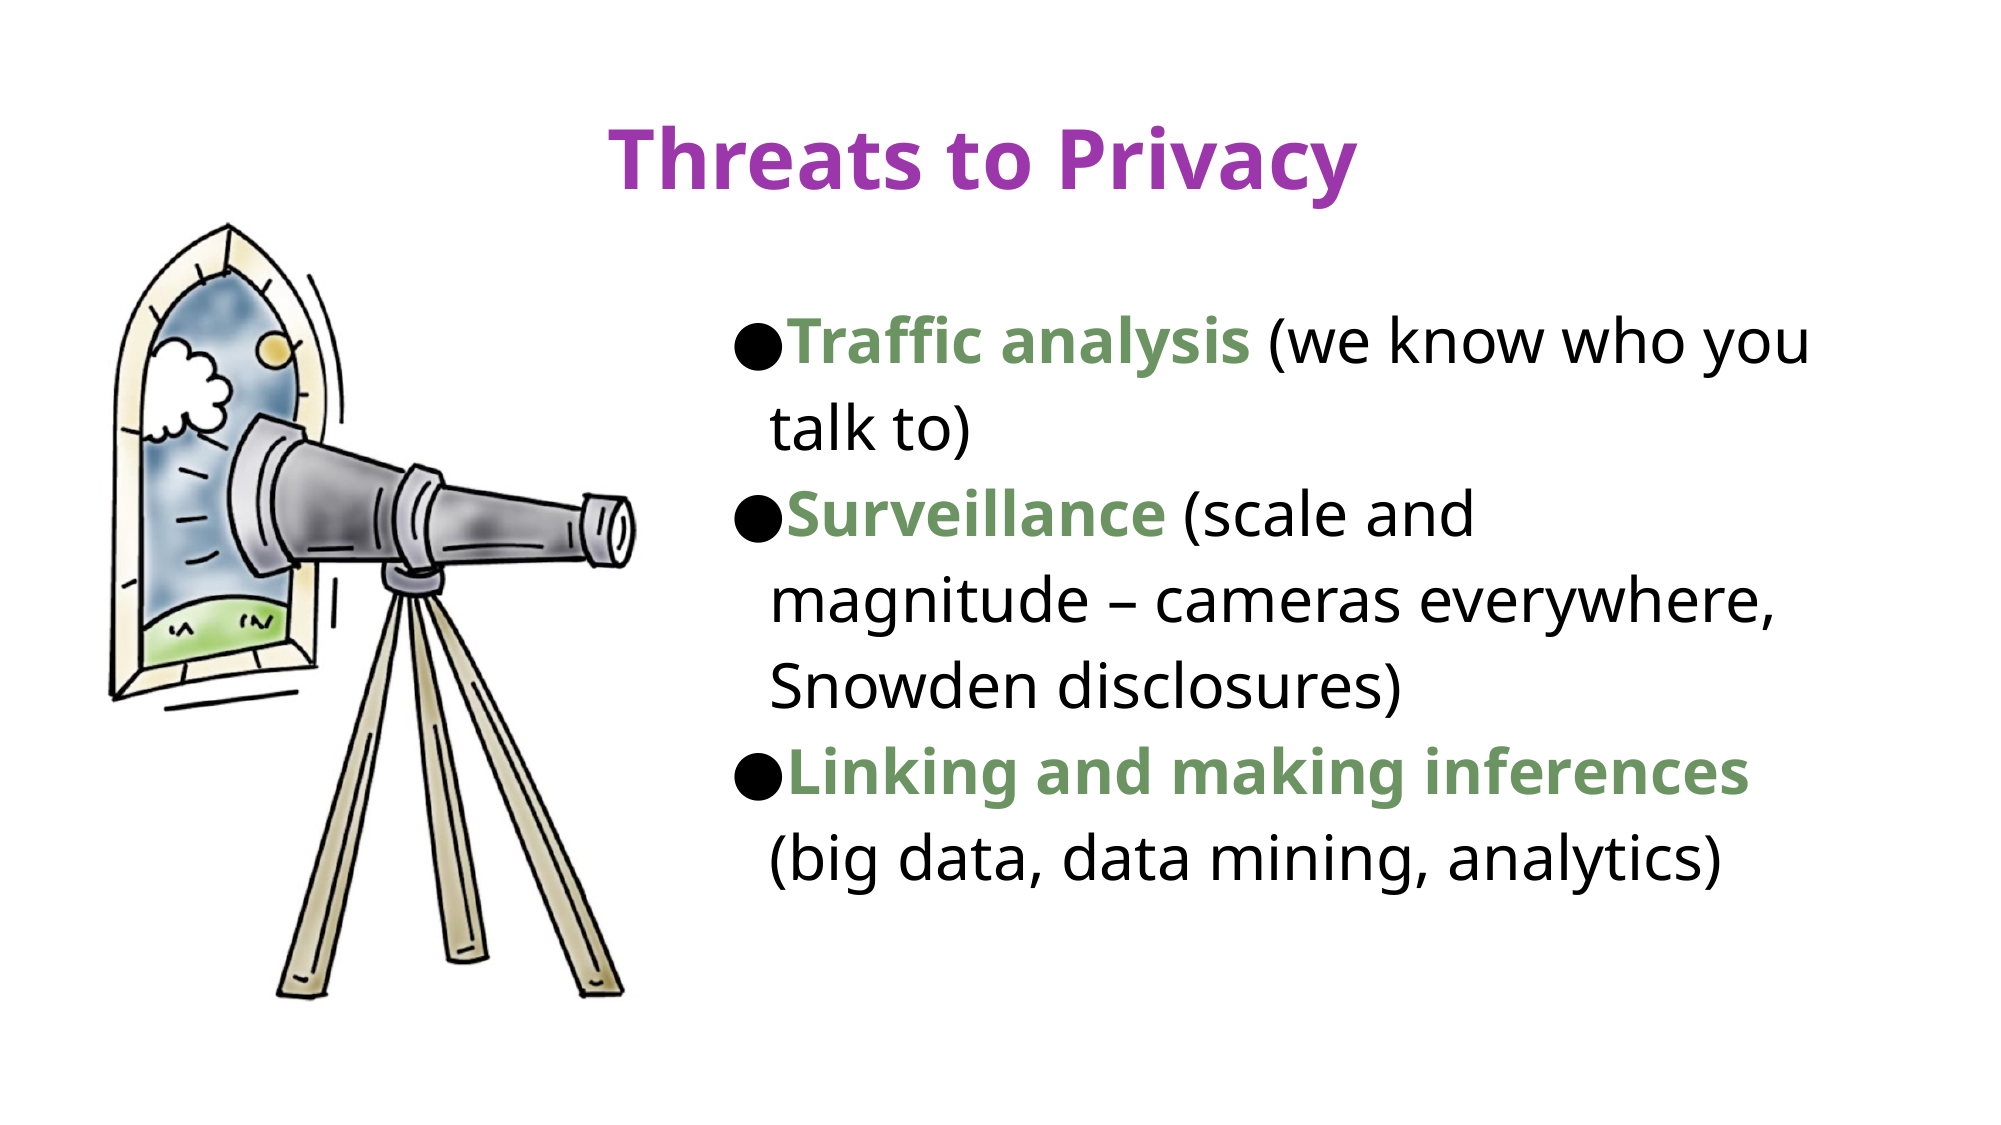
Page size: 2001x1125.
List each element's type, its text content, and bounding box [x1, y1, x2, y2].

list Traffic analysis (we know who you talk to) Surveillance (scale and magnitude – cameras everywhere, Snowden disclosures) Linking and making inferences (big data, data mining, analytics) [680, 270, 1834, 1030]
title Threats to Privacy [133, 37, 1834, 225]
picture [75, 191, 676, 1044]
